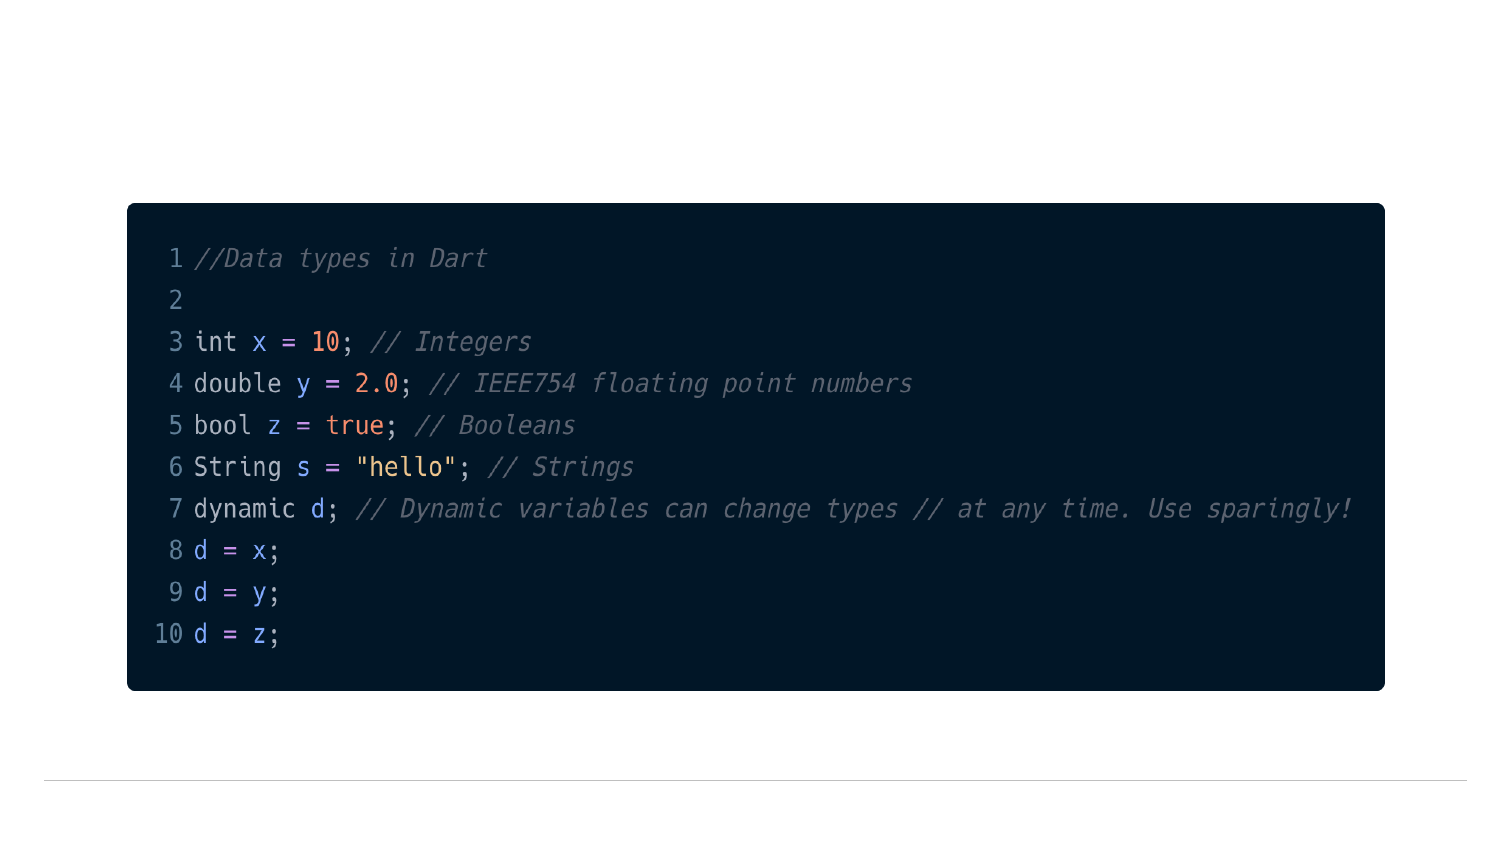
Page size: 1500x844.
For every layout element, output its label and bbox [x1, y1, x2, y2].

picture [43, 112, 1468, 781]
